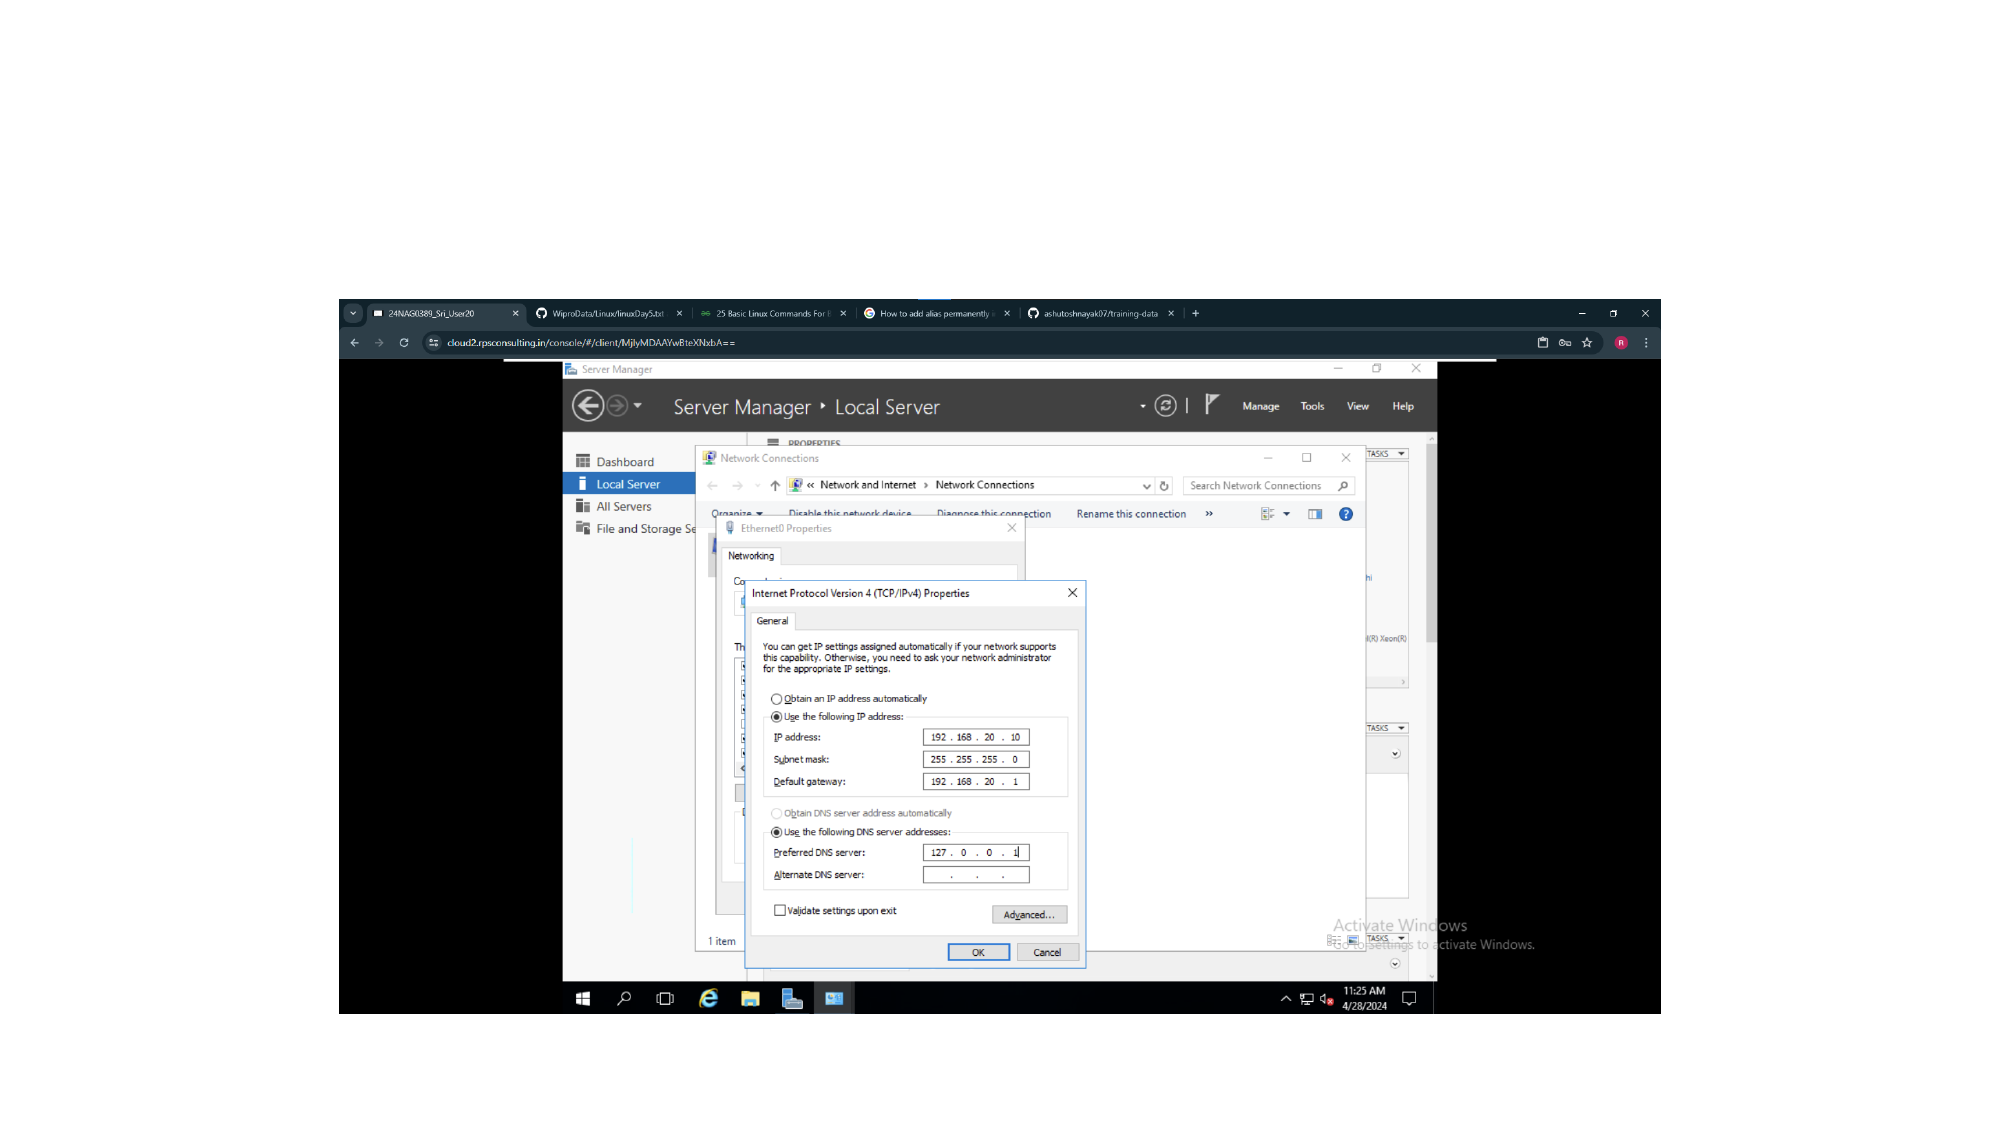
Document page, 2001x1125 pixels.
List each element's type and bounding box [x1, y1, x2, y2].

list [339, 299, 1661, 1014]
